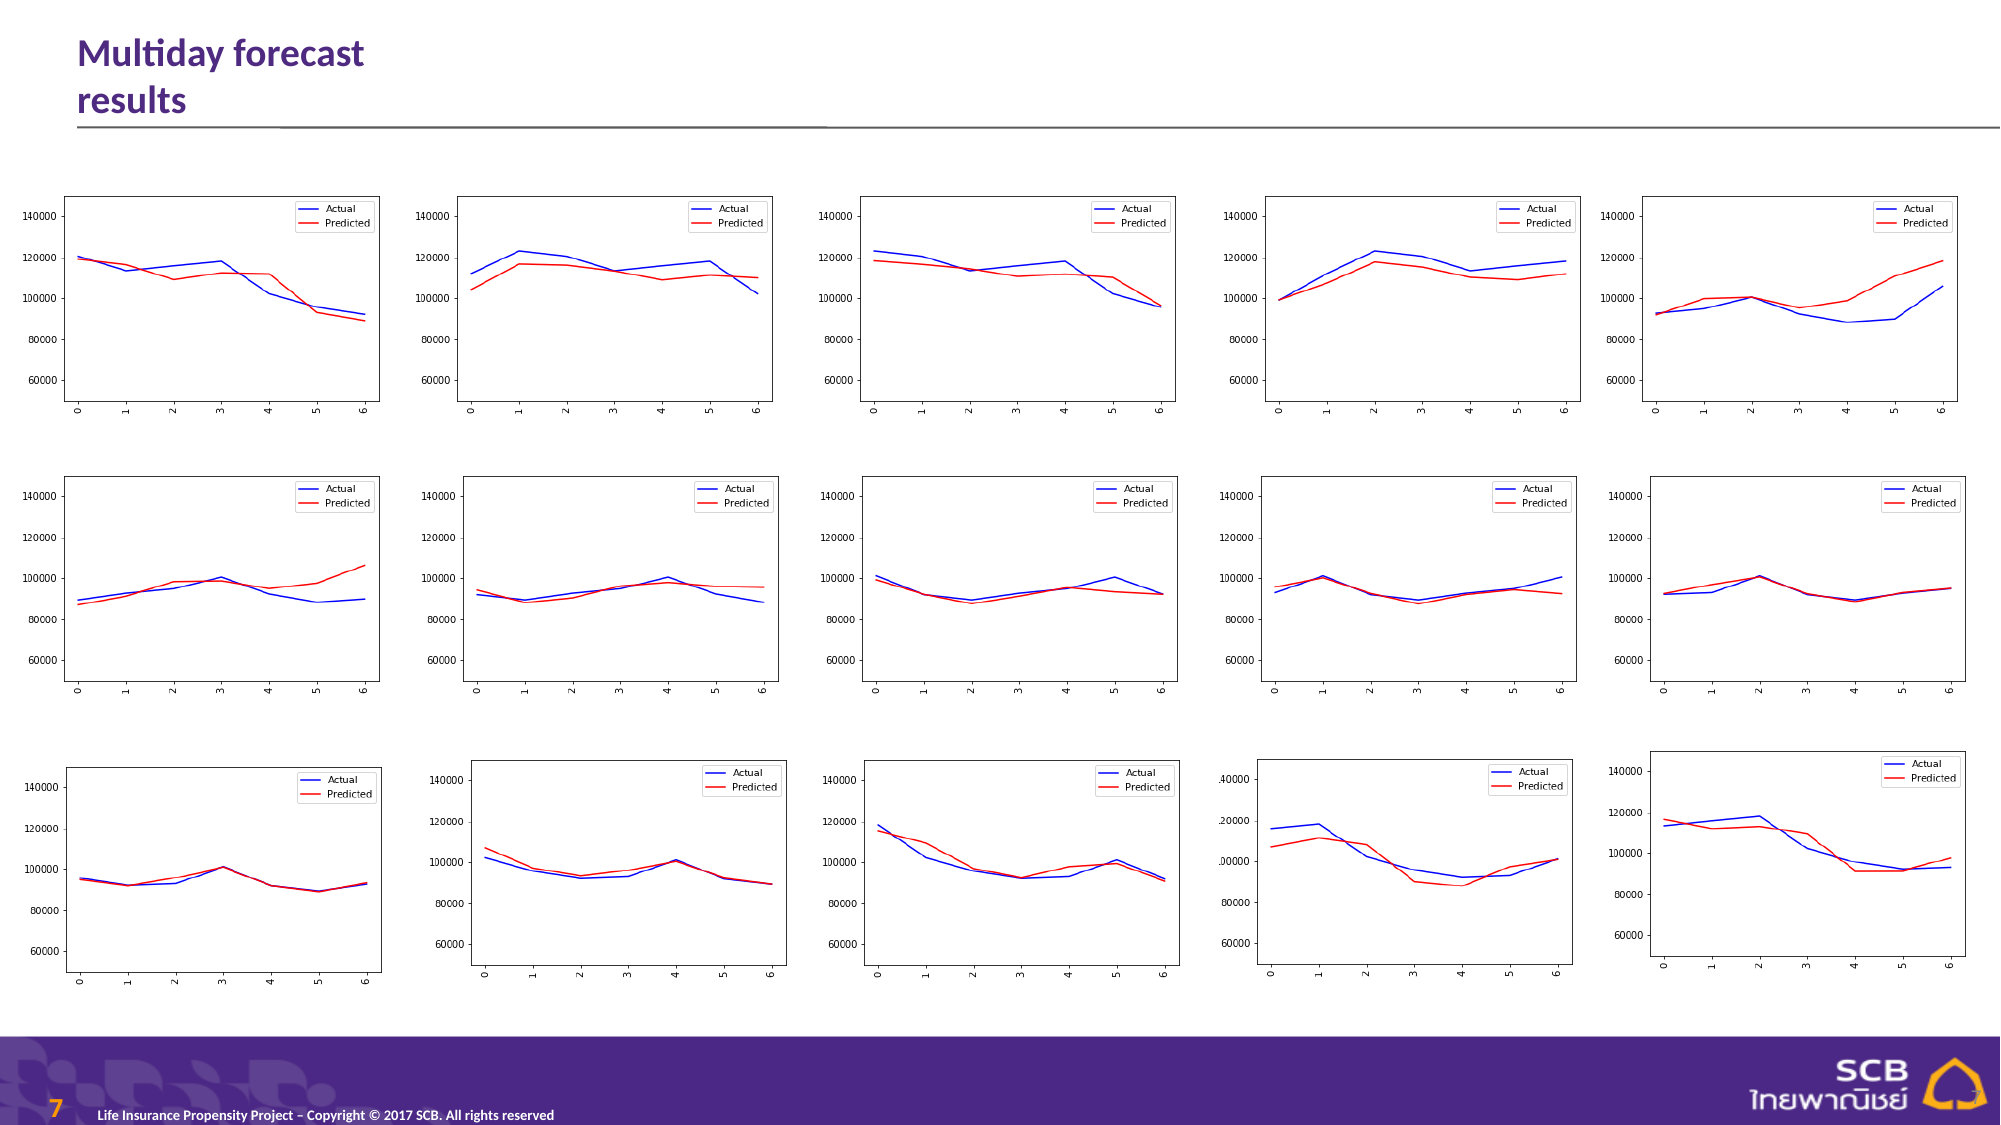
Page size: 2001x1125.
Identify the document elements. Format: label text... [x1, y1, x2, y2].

picture [15, 717, 2000, 1005]
picture [13, 443, 2000, 714]
picture [0, 1018, 2000, 1125]
title Multiday forecast results [76, 27, 483, 122]
picture [13, 163, 1997, 434]
